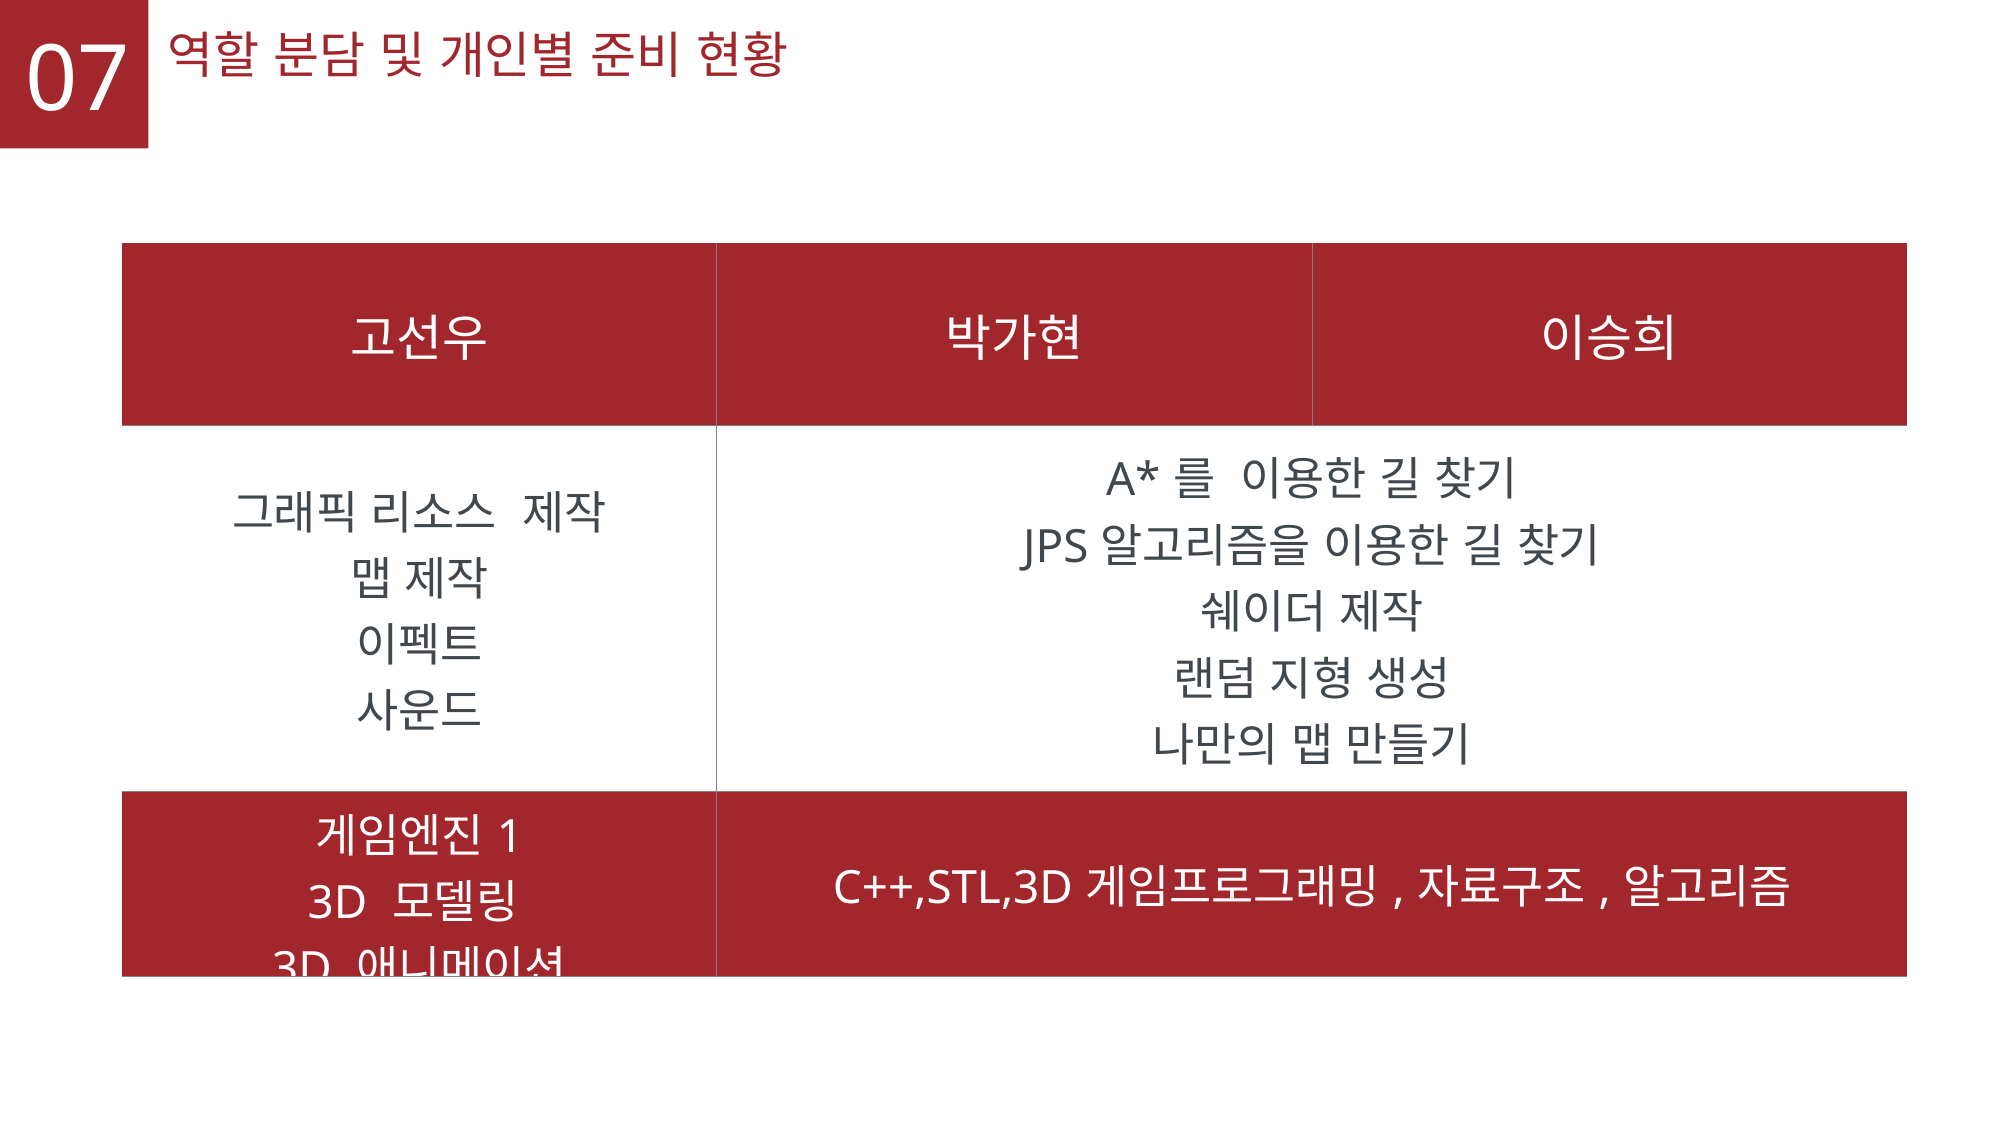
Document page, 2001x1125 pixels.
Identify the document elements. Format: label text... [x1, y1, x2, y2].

table_header 이승희 [1313, 243, 1907, 425]
table_cell C++,STL,3D게임프로그래밍,자료구조,알고리즘 [717, 792, 1907, 976]
text_box [0, 0, 149, 149]
text_box 07 [10, 11, 146, 136]
table_cell A*를 이용한 길 찾기 JPS알고리즘을 이용한 길 찾기 쉐이더 제작 랜덤 지형 생성 나만의 맵 만들기 [717, 426, 1907, 791]
table_header 박가현 [717, 243, 1312, 425]
table_header 고선우 [122, 243, 716, 425]
table_cell 그래픽 리소스 제작 맵 제작 이펙트 사운드 [122, 426, 716, 791]
text_box 역할 분담 및 개인별 준비 현황 [152, 15, 804, 91]
table_cell 게임엔진1 3D 모델링 3D 애니메이션 [122, 792, 716, 976]
